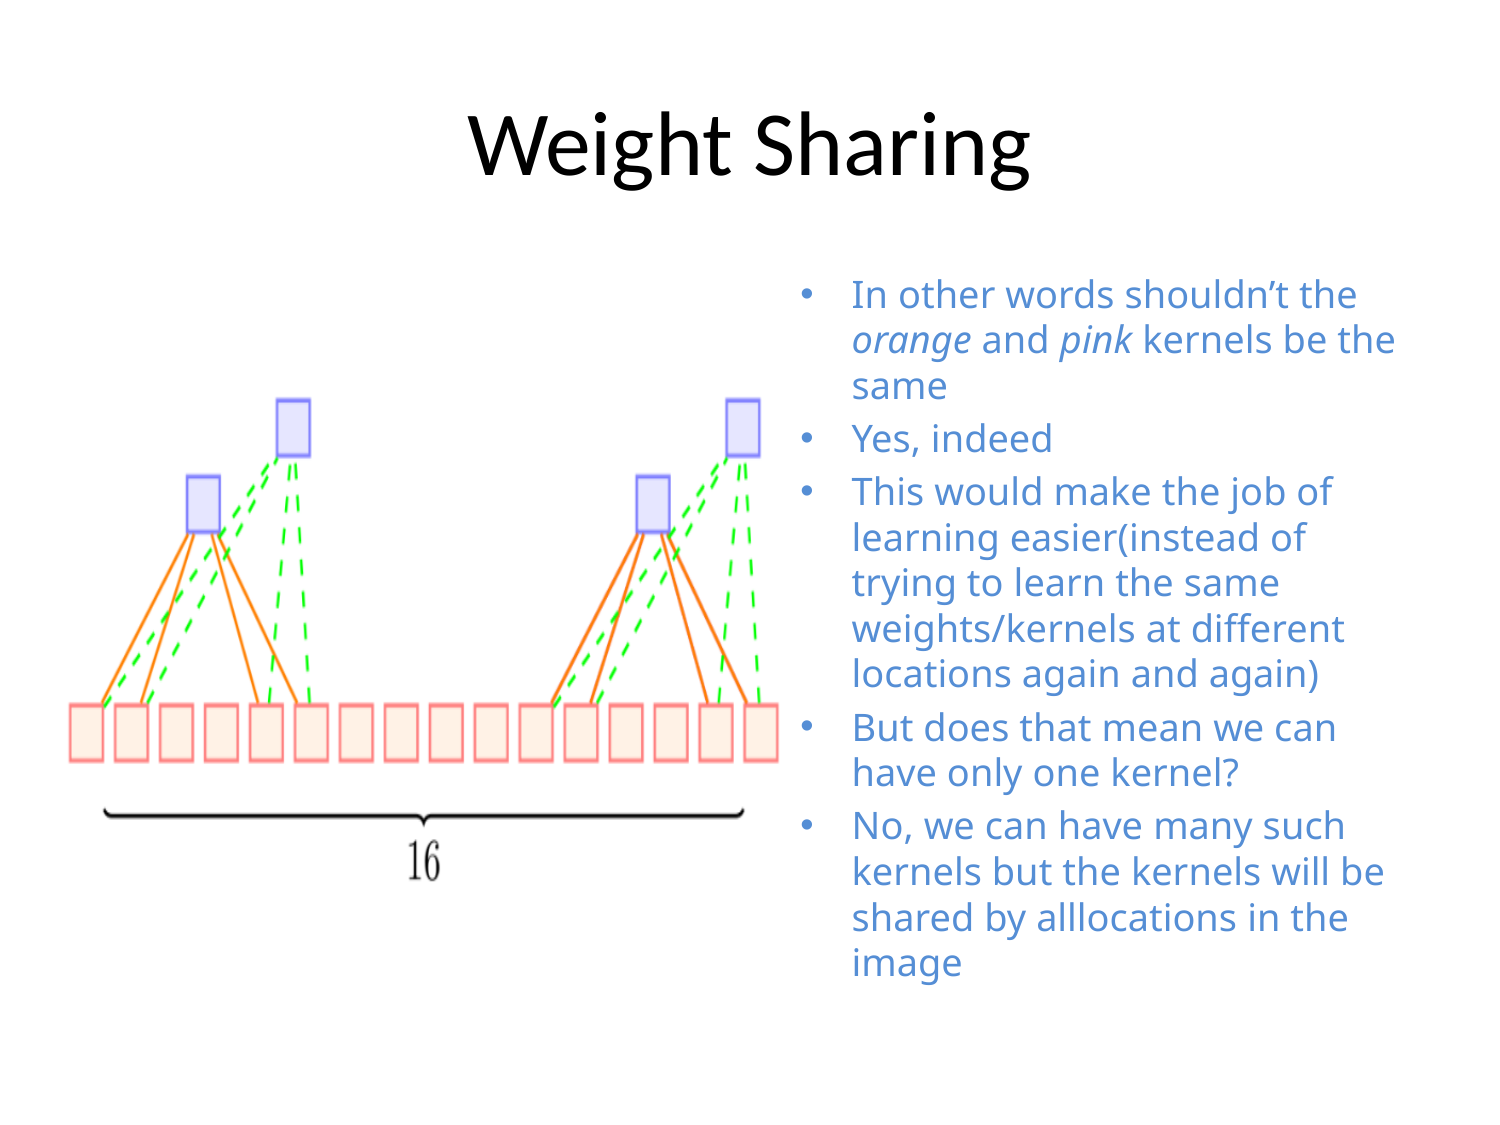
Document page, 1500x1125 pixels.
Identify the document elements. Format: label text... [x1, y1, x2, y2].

list In other words shouldn’t the orange and pink kernels be the same Yes, indeed This would make the job of learning easier(instead of trying to learn the same weights/kernels at different locations again and again) But does that mean we can have only one kernel? No, we can have many such kernels but the kernels will be shared by alllocations in the image [785, 262, 1425, 1005]
title Weight Sharing [75, 45, 1425, 233]
picture [41, 337, 786, 894]
